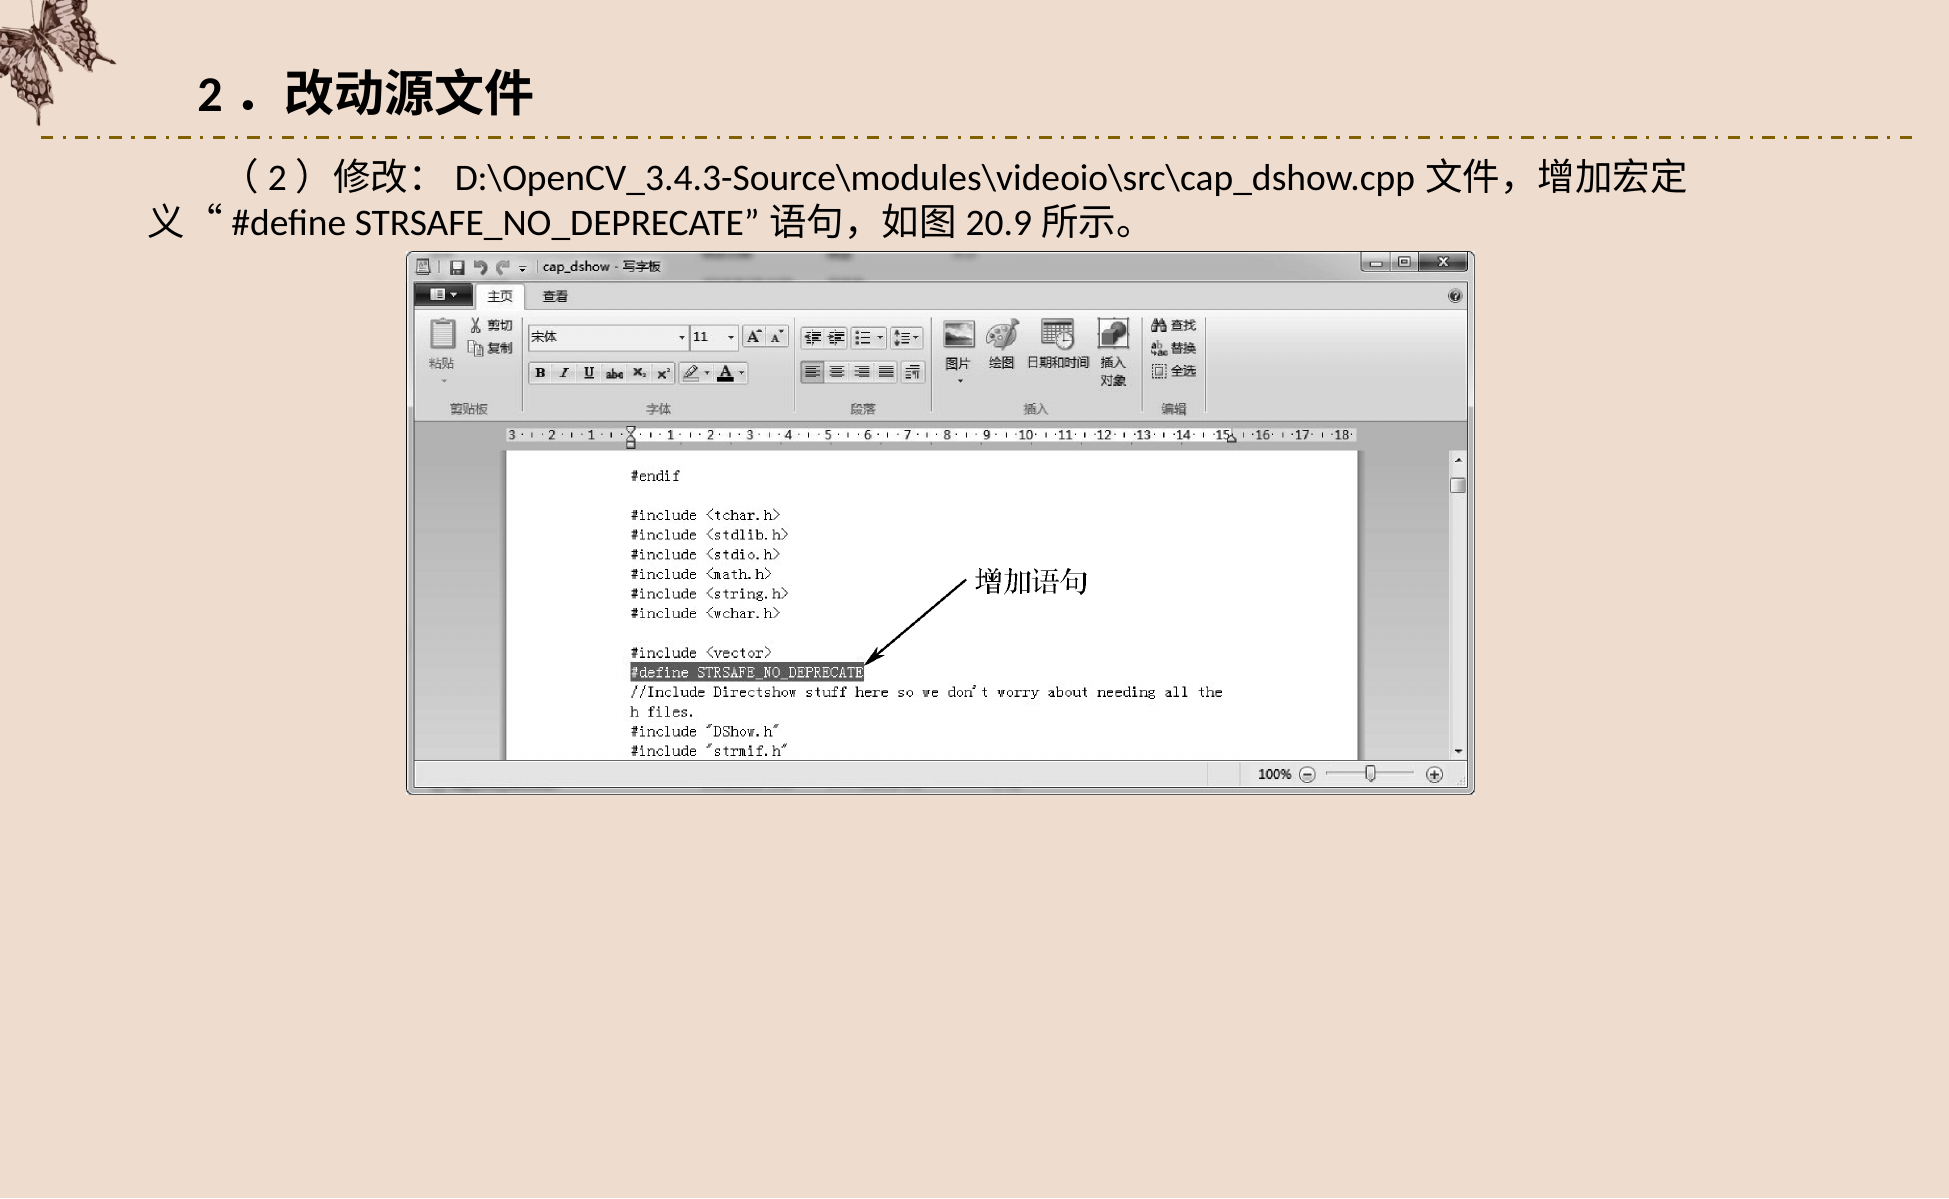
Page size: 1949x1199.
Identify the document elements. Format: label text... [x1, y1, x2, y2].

picture [406, 251, 1475, 795]
text_box 2．改动源文件 [182, 53, 550, 129]
text_box （2）修改：D:\OpenCV_3.4.3-Source\modules\videoio\src\cap_dshow.cpp文件，增加宏定义“#define STRSAFE_NO_DEPRECATE”语句，如图20.9所示。 [132, 145, 1818, 251]
picture [0, 0, 142, 138]
